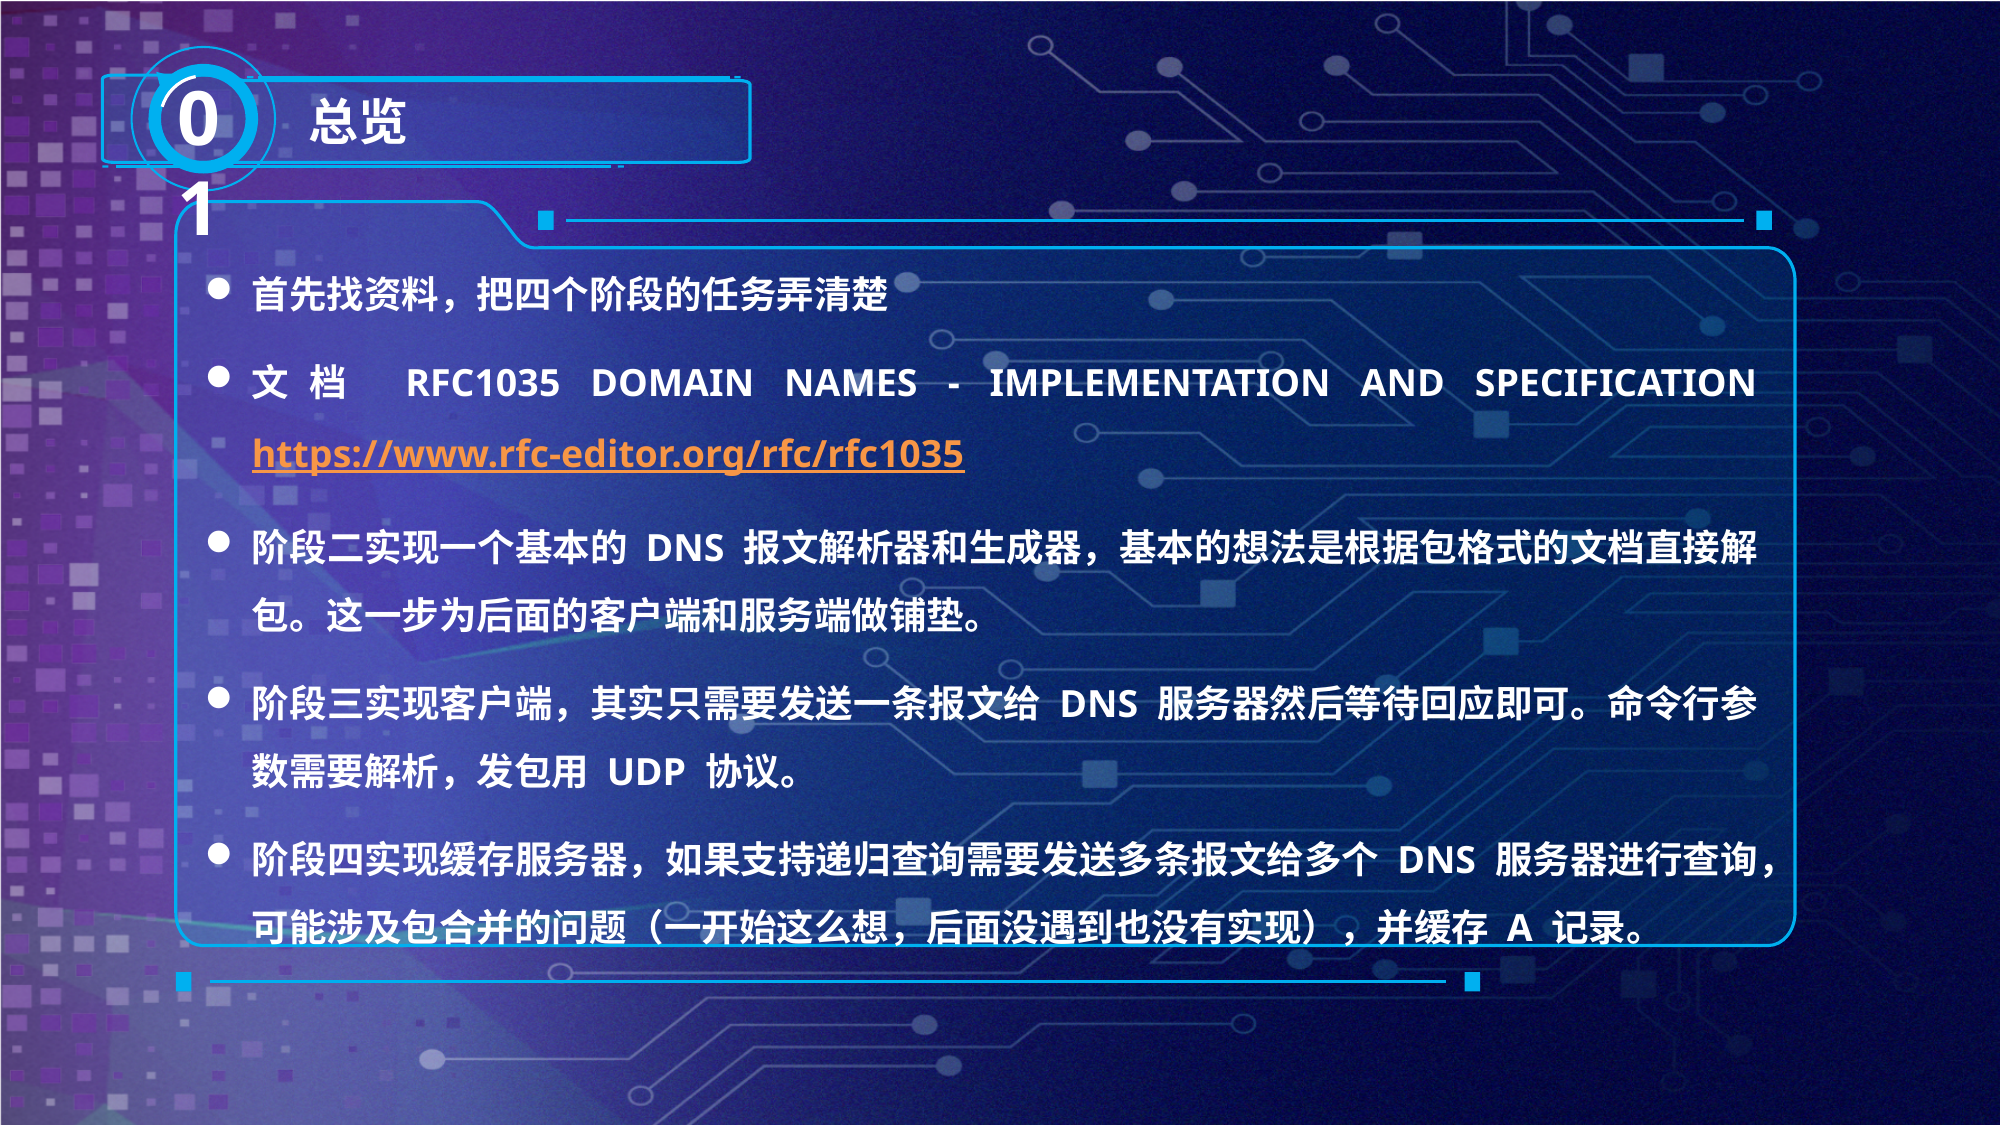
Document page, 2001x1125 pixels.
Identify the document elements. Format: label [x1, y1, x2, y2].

text_box [102, 46, 772, 191]
picture [3, 2, 1999, 1125]
text_box [175, 201, 1796, 992]
